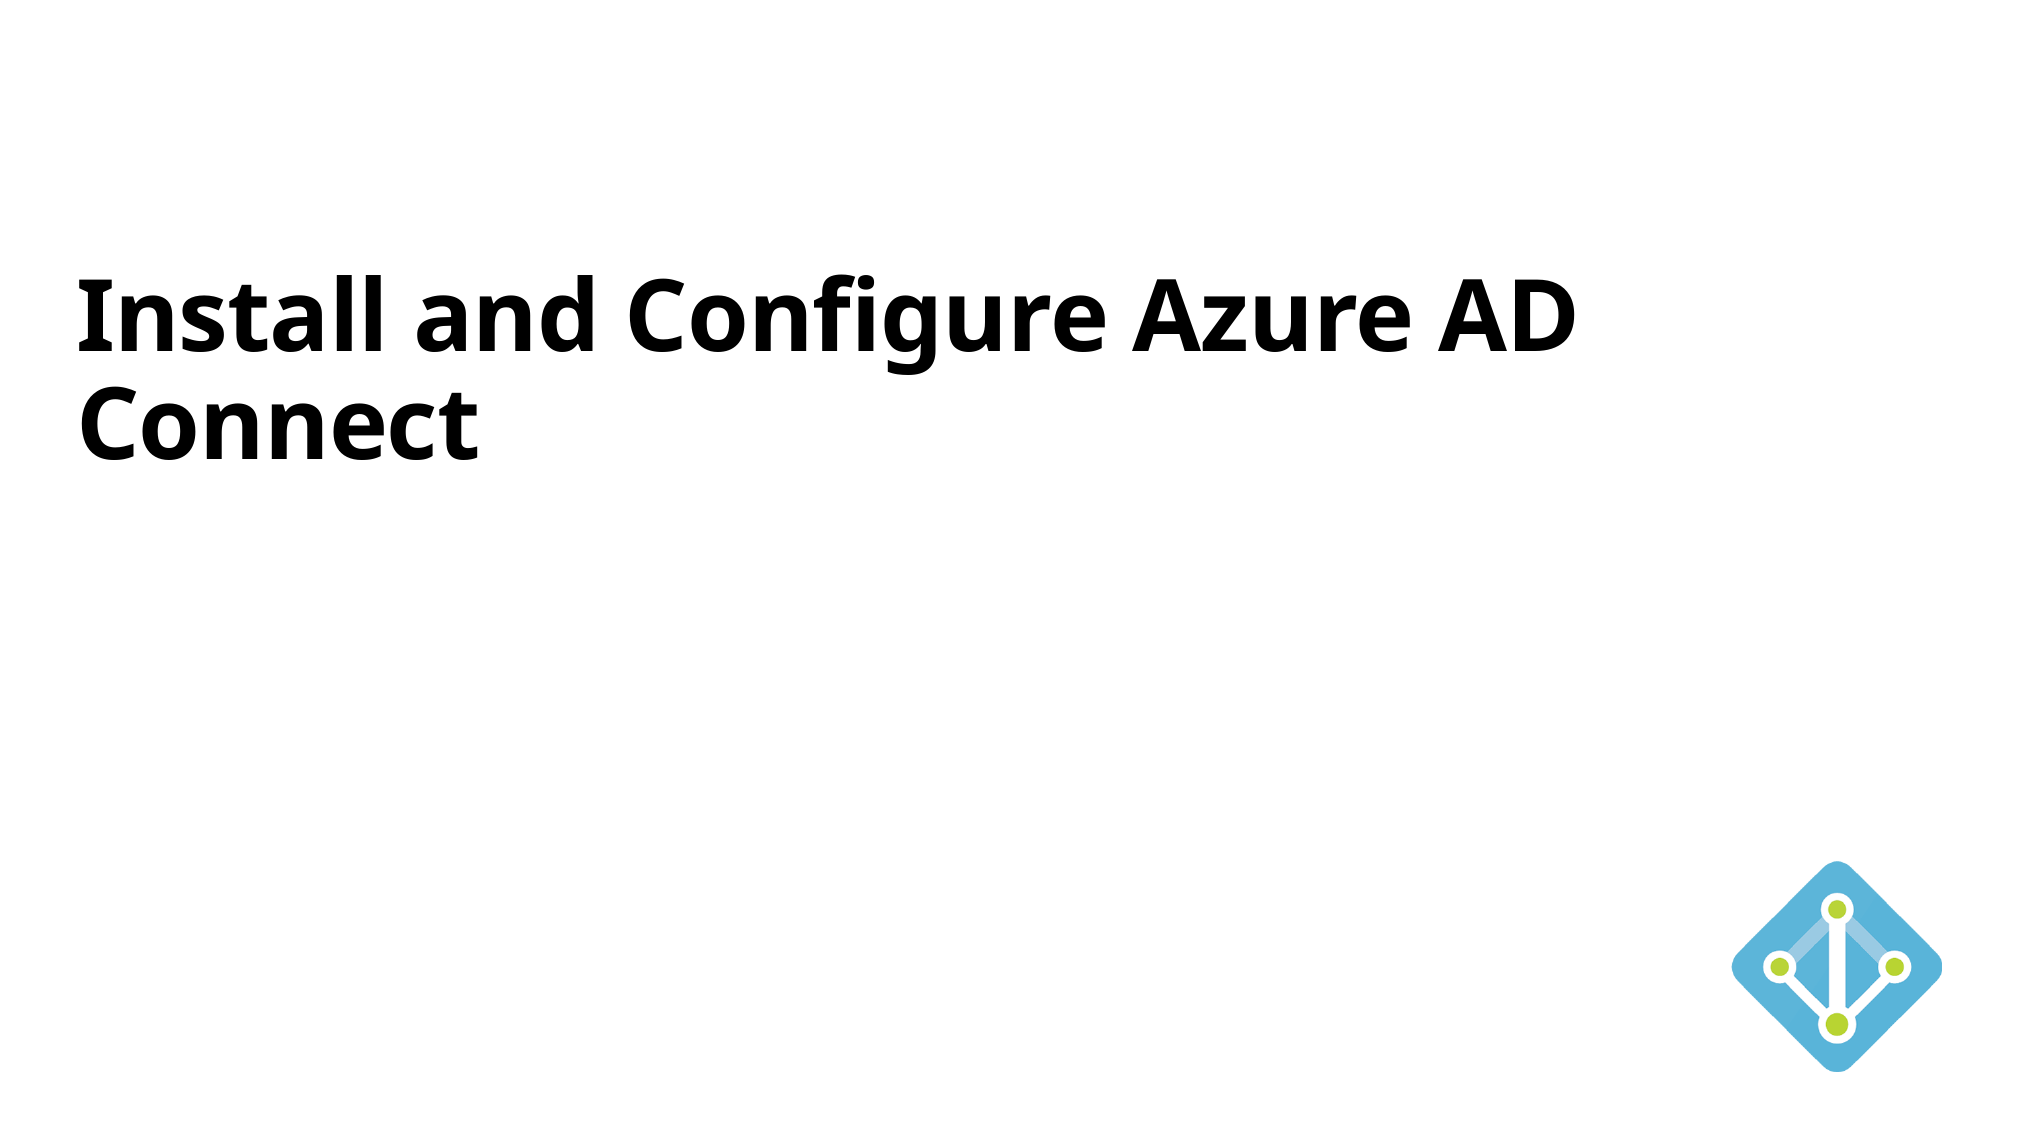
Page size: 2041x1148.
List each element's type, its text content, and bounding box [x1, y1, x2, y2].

title Install and Configure Azure AD Connect [76, 157, 1770, 753]
picture [1731, 861, 1942, 1072]
